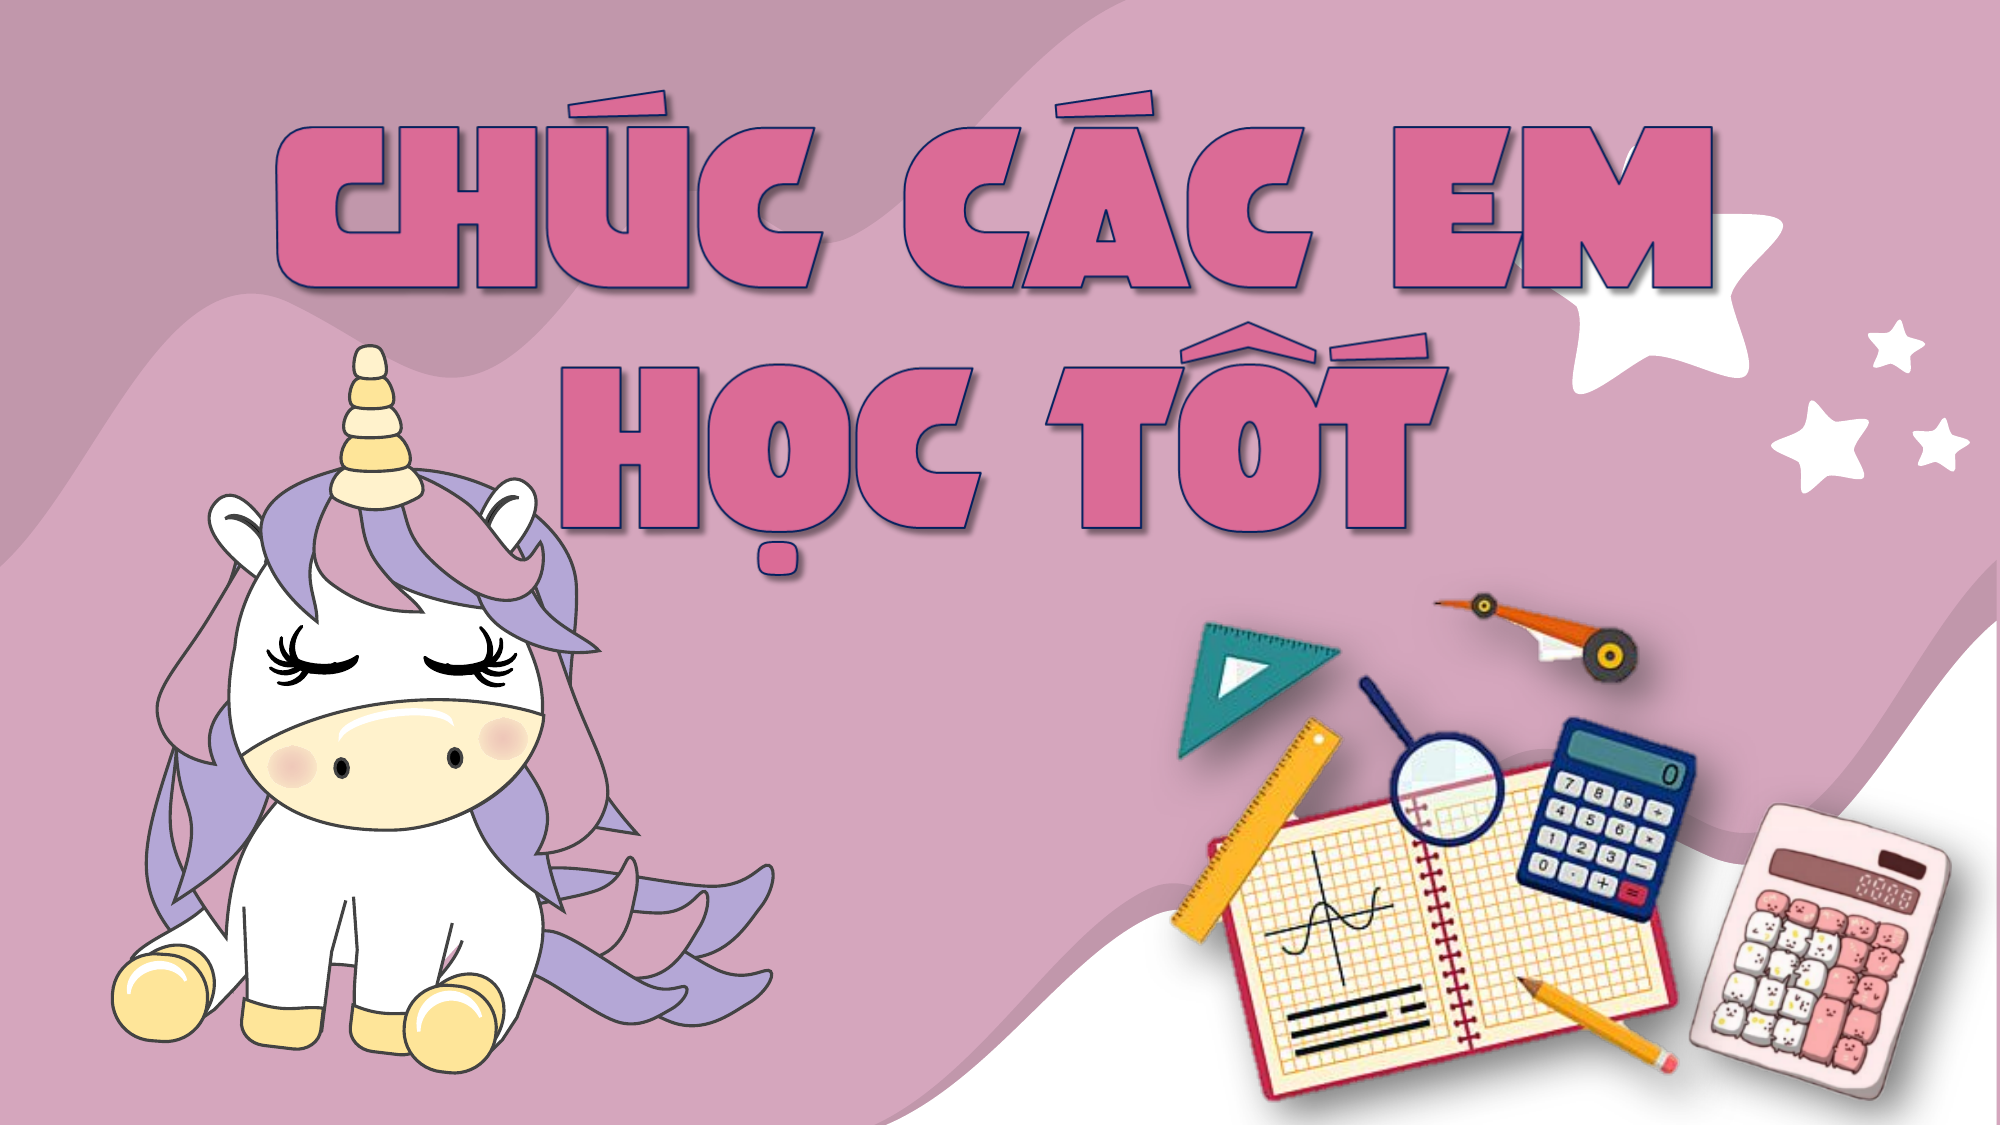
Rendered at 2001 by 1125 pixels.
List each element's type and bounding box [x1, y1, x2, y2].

text_box [1936, 417, 1970, 472]
picture [64, 53, 1952, 1125]
text_box [71, 601, 783, 1083]
